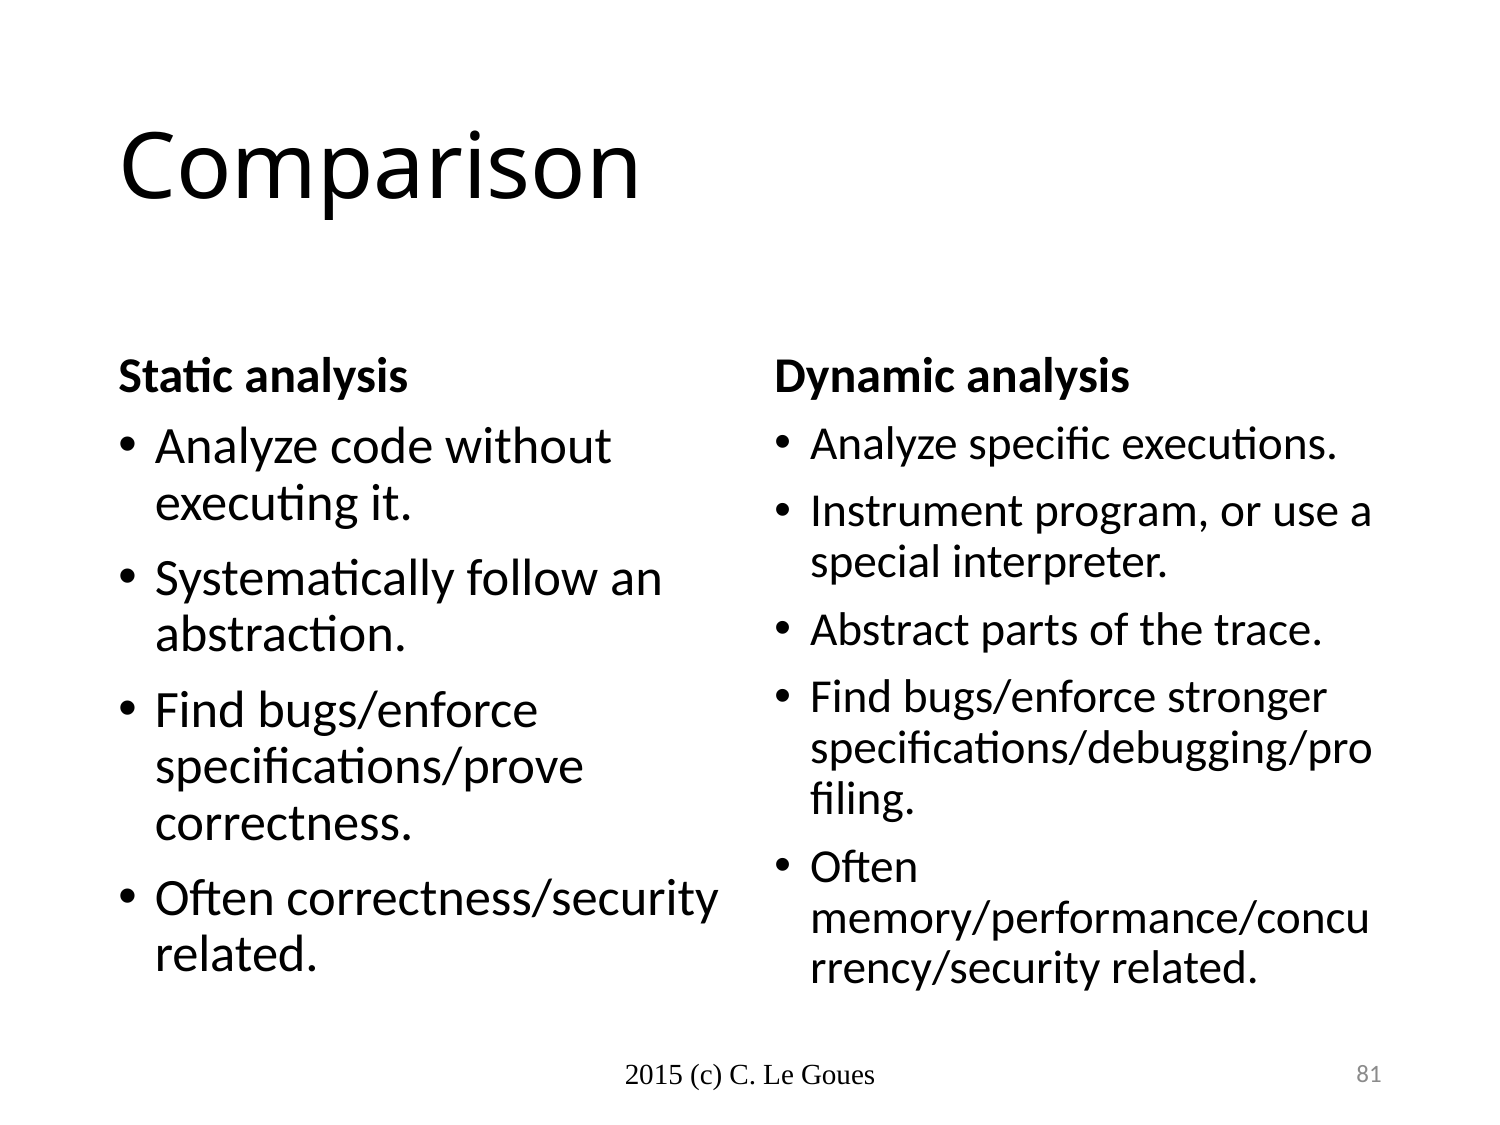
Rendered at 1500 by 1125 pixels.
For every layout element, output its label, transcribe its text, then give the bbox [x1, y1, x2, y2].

list Analyze code without executing it. Systematically follow an abstraction. Find bugs/enforce specifications/prove correctness. Often correctness/security related. [103, 410, 738, 1016]
slide_number 81 [1059, 1042, 1397, 1103]
list Dynamic analysis [759, 275, 1398, 410]
list Analyze specific executions. Instrument program, or use a special interpreter. Abstract parts of the trace. Find bugs/enforce stronger specifications/debugging/profiling. Often memory/performance/concurrency/security related. [759, 410, 1398, 1016]
list Static analysis [103, 275, 738, 410]
footer 2015 (c) C. Le Goues [496, 1042, 1004, 1103]
title Comparison [103, 59, 1398, 278]
